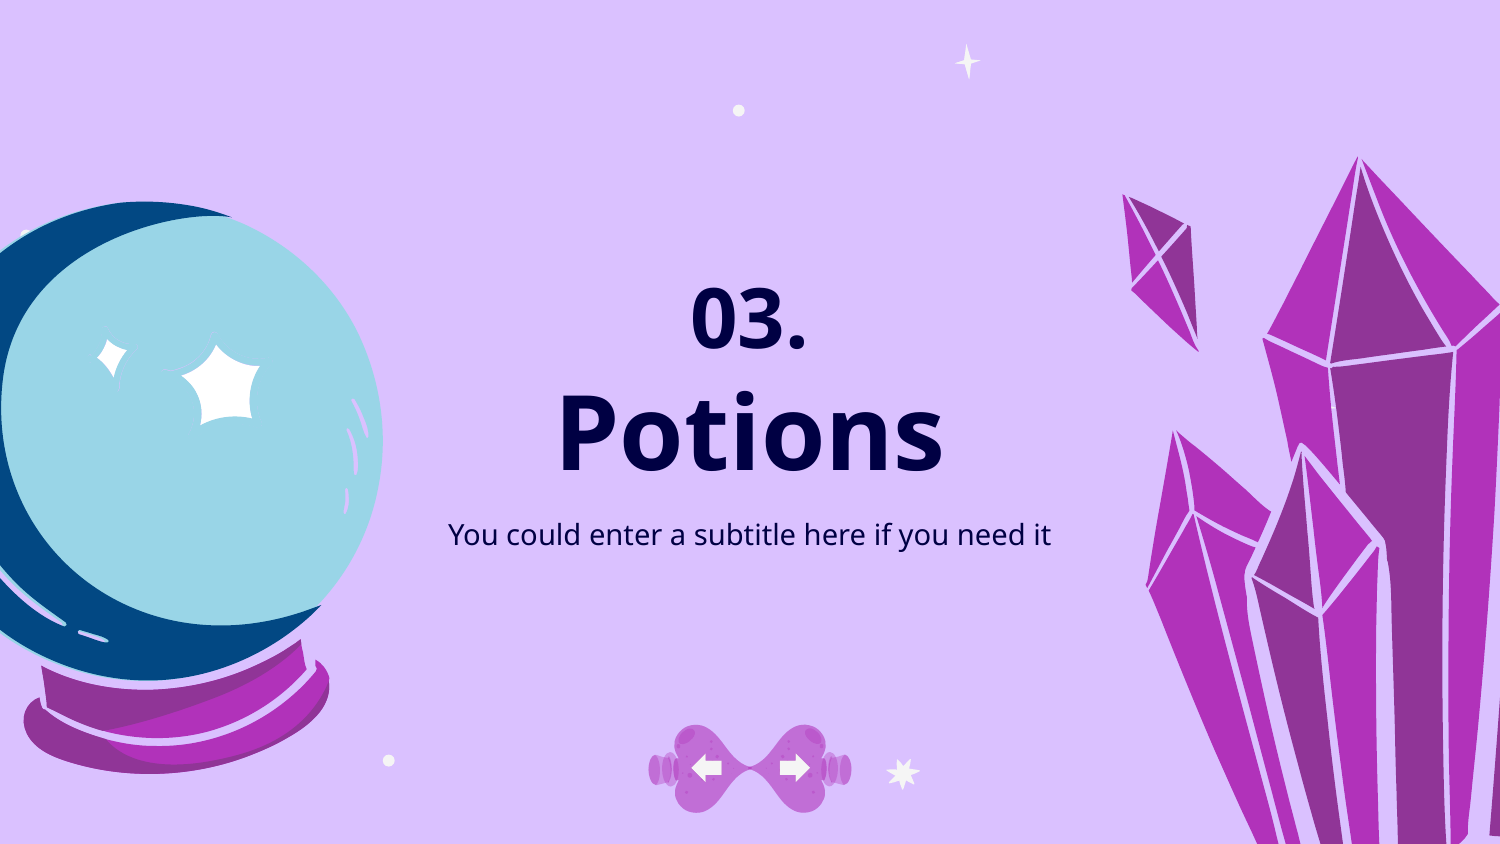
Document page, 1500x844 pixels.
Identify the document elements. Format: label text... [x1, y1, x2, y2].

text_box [0, 194, 401, 782]
title 03. [626, 278, 874, 367]
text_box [757, 717, 845, 818]
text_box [655, 717, 743, 818]
title Potions [406, 346, 1110, 474]
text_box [1115, 156, 1500, 844]
subtitle You could enter a subtitle here if you need it [406, 474, 1110, 552]
